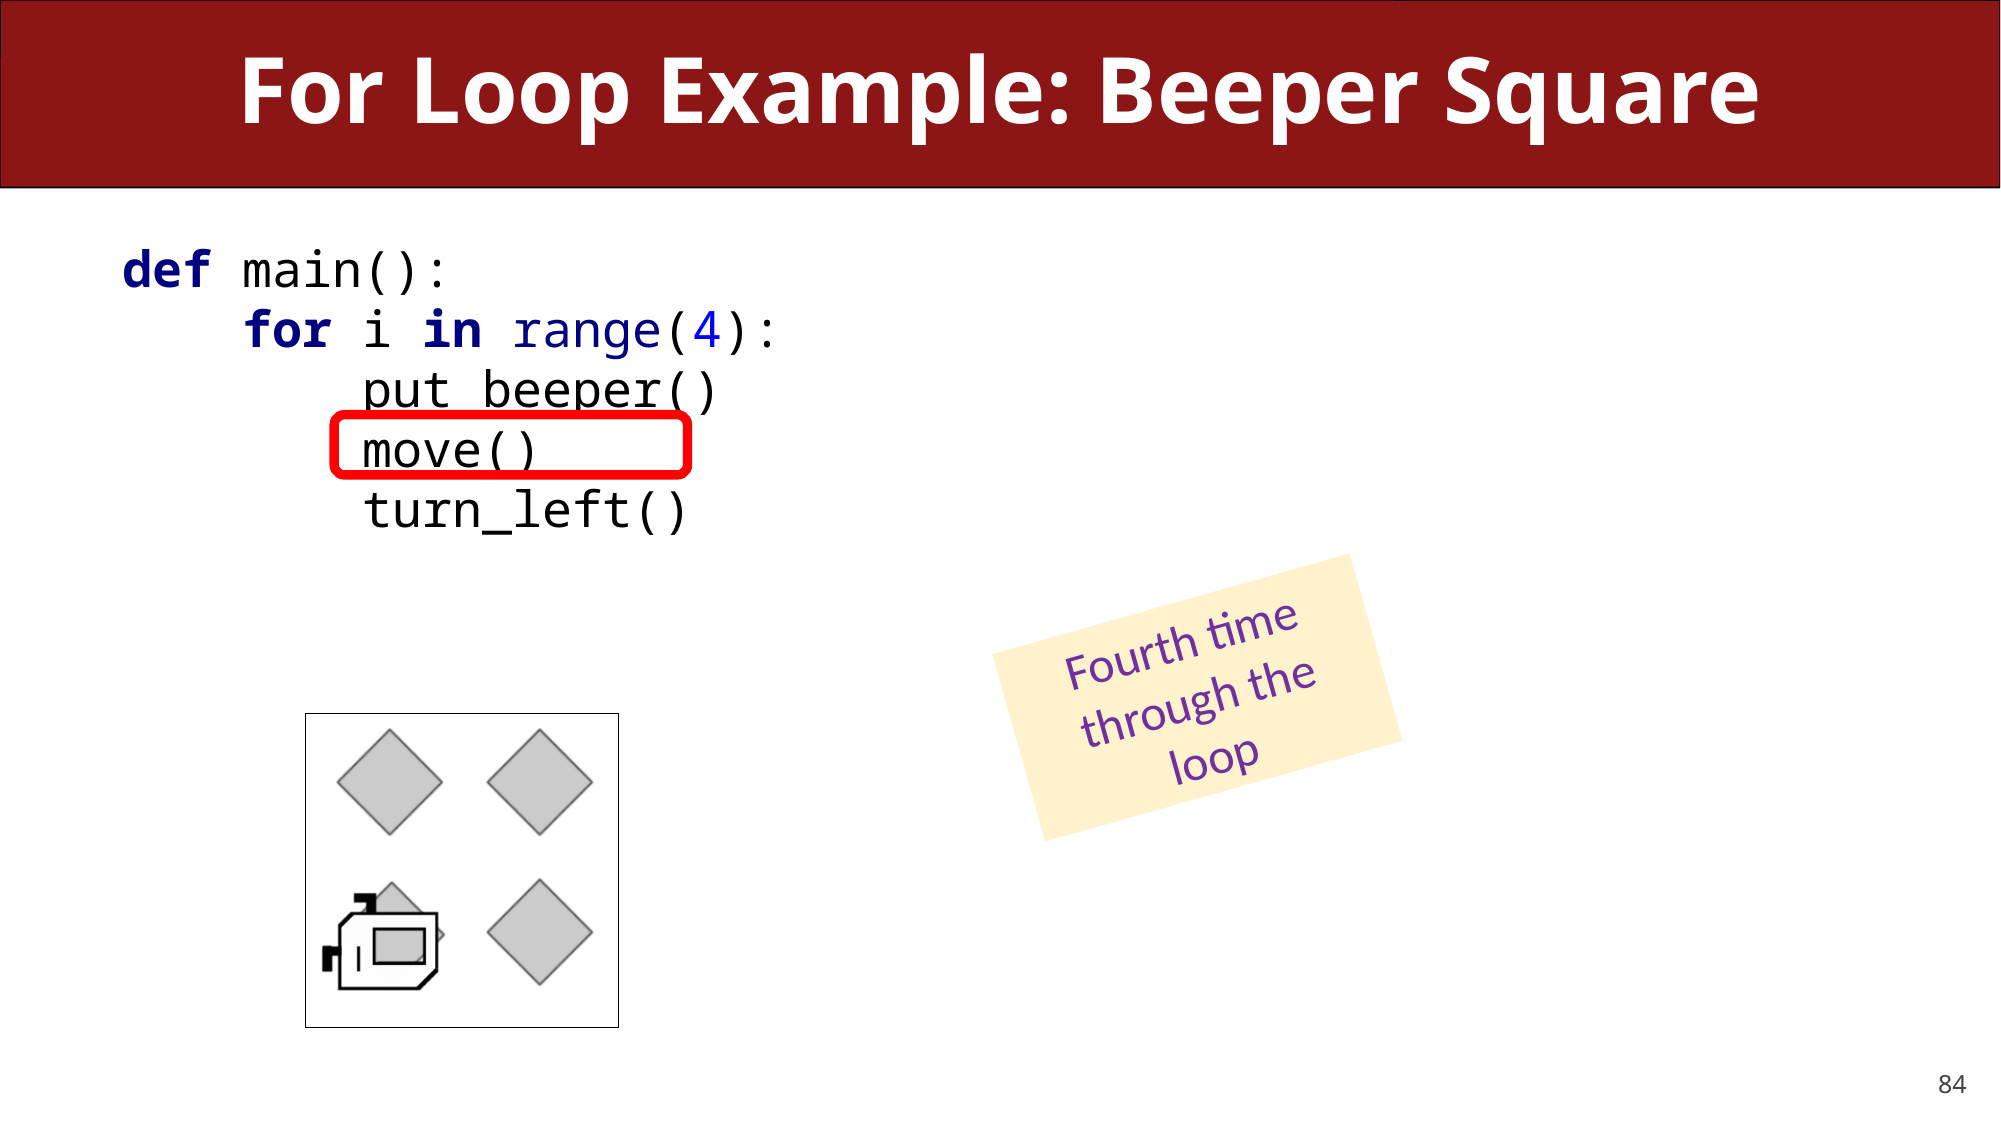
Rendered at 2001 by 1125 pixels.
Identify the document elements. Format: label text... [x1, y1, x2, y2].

picture [312, 877, 452, 1013]
text_box [333, 413, 689, 476]
picture [482, 874, 600, 995]
title For Loop Example: Beeper Square [75, 0, 1925, 188]
picture [332, 724, 450, 845]
text_box Fourth time through the loop [992, 553, 1403, 842]
picture [482, 724, 600, 845]
text_box def main(): for i in range(4): put_beeper() move() turn_left() [107, 230, 1066, 546]
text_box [305, 713, 619, 1028]
